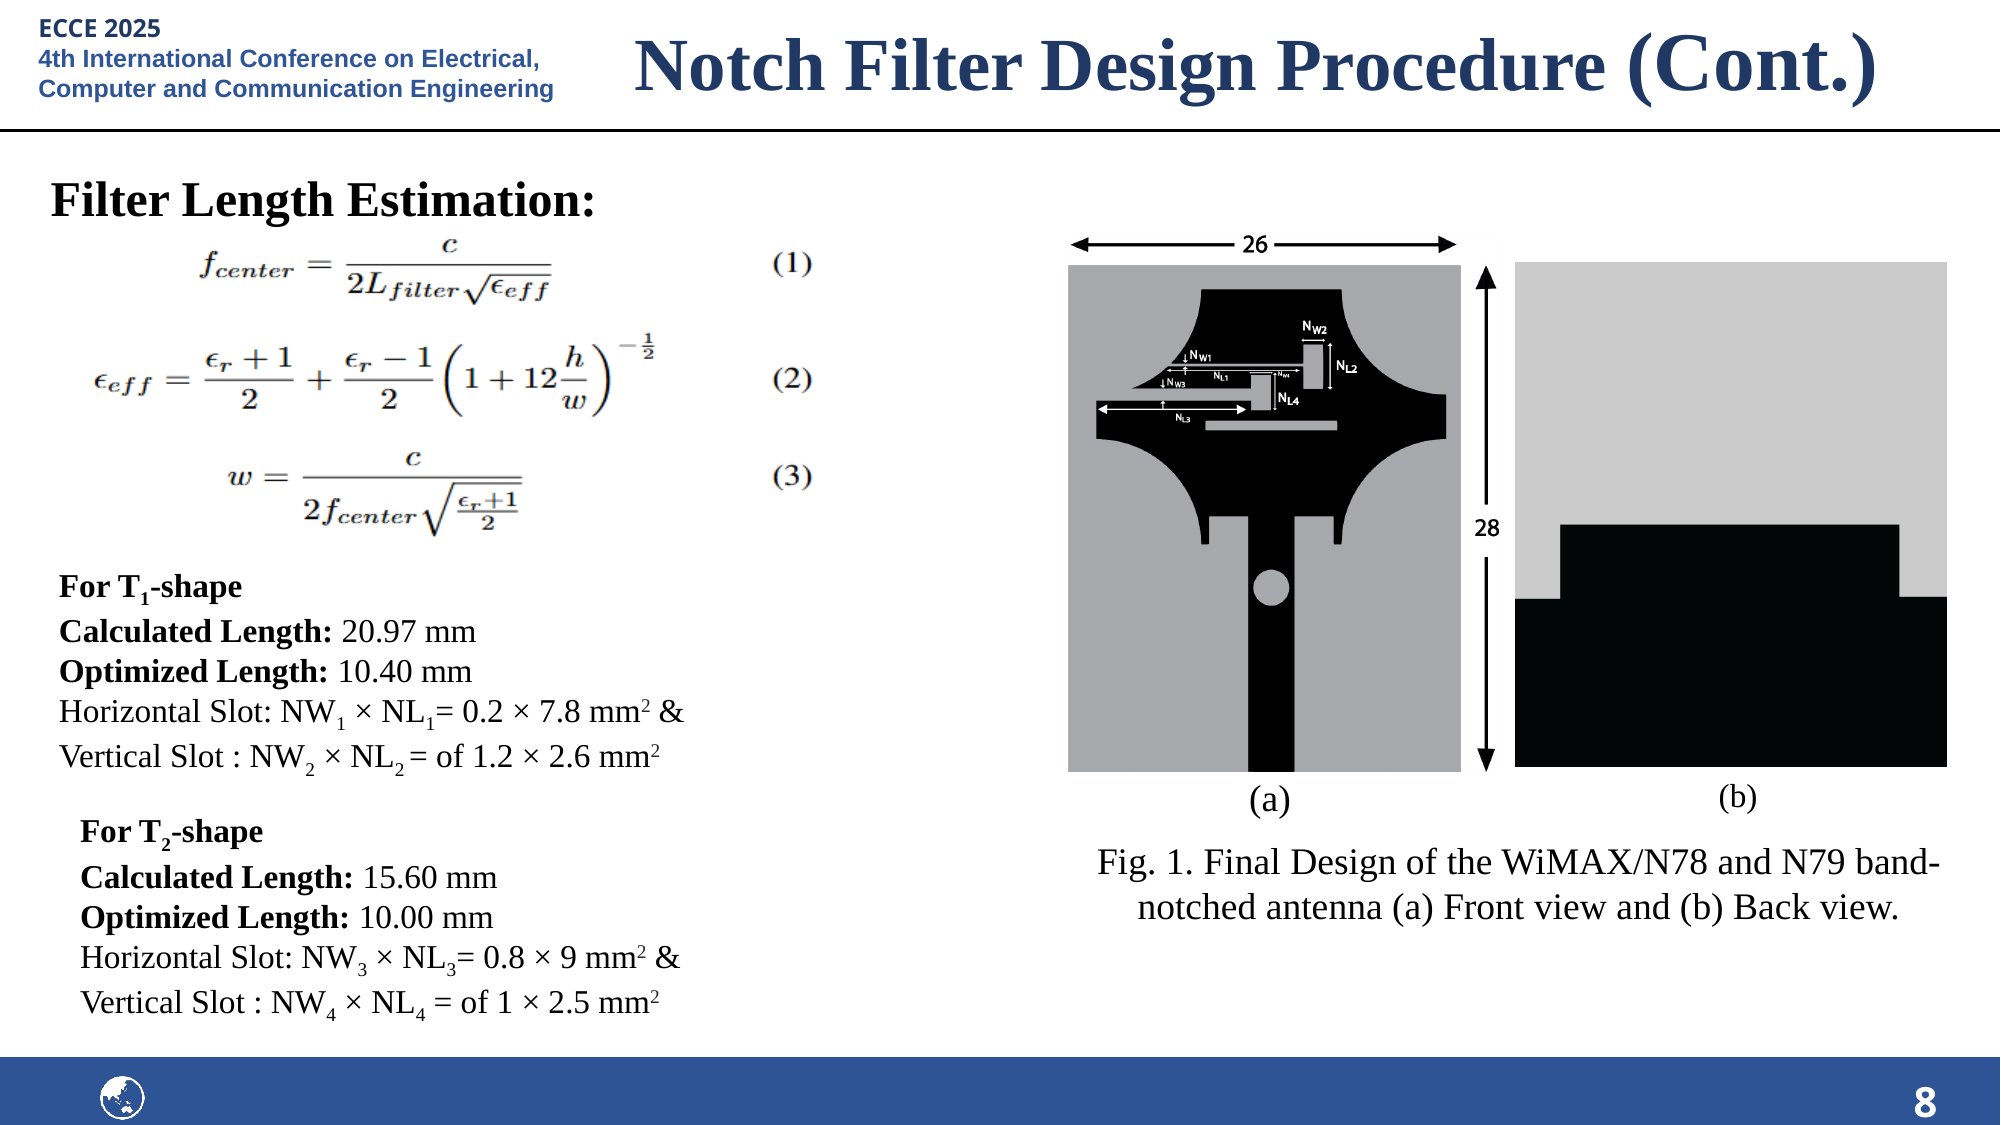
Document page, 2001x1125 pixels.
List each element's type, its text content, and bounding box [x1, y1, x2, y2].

text_box ECCE 2025 4th International Conference on Electrical, Computer and Communication Engineering [23, 4, 529, 110]
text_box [94, 1070, 764, 1125]
text_box For T2-shape Calculated Length: 15.60 mm Optimized Length: 10.00 mm Horizontal Slot: NW3 × NL3= 0.8 × 9 mm2 & Vertical Slot : NW4 × NL4 = of 1 × 2.5 mm2 [65, 802, 1004, 1034]
text_box Notch Filter Design Procedure (Cont.) [529, 0, 1984, 115]
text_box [1075, 261, 1963, 936]
text_box [0, 3, 2000, 129]
picture [1067, 235, 1499, 773]
text_box [0, 1057, 2000, 1125]
text_box Filter Length Estimation: [23, 159, 962, 234]
text_box For T1-shape Calculated Length: 20.97 mm Optimized Length: 10.40 mm Horizontal Slot: NW1 × NL1= 0.2 × 7.8 mm2 & Vertical Slot : NW2 × NL2 = of 1.2 × 2.6 mm2 [44, 556, 983, 788]
picture [64, 234, 846, 543]
text_box 8 [1881, 1067, 1970, 1125]
